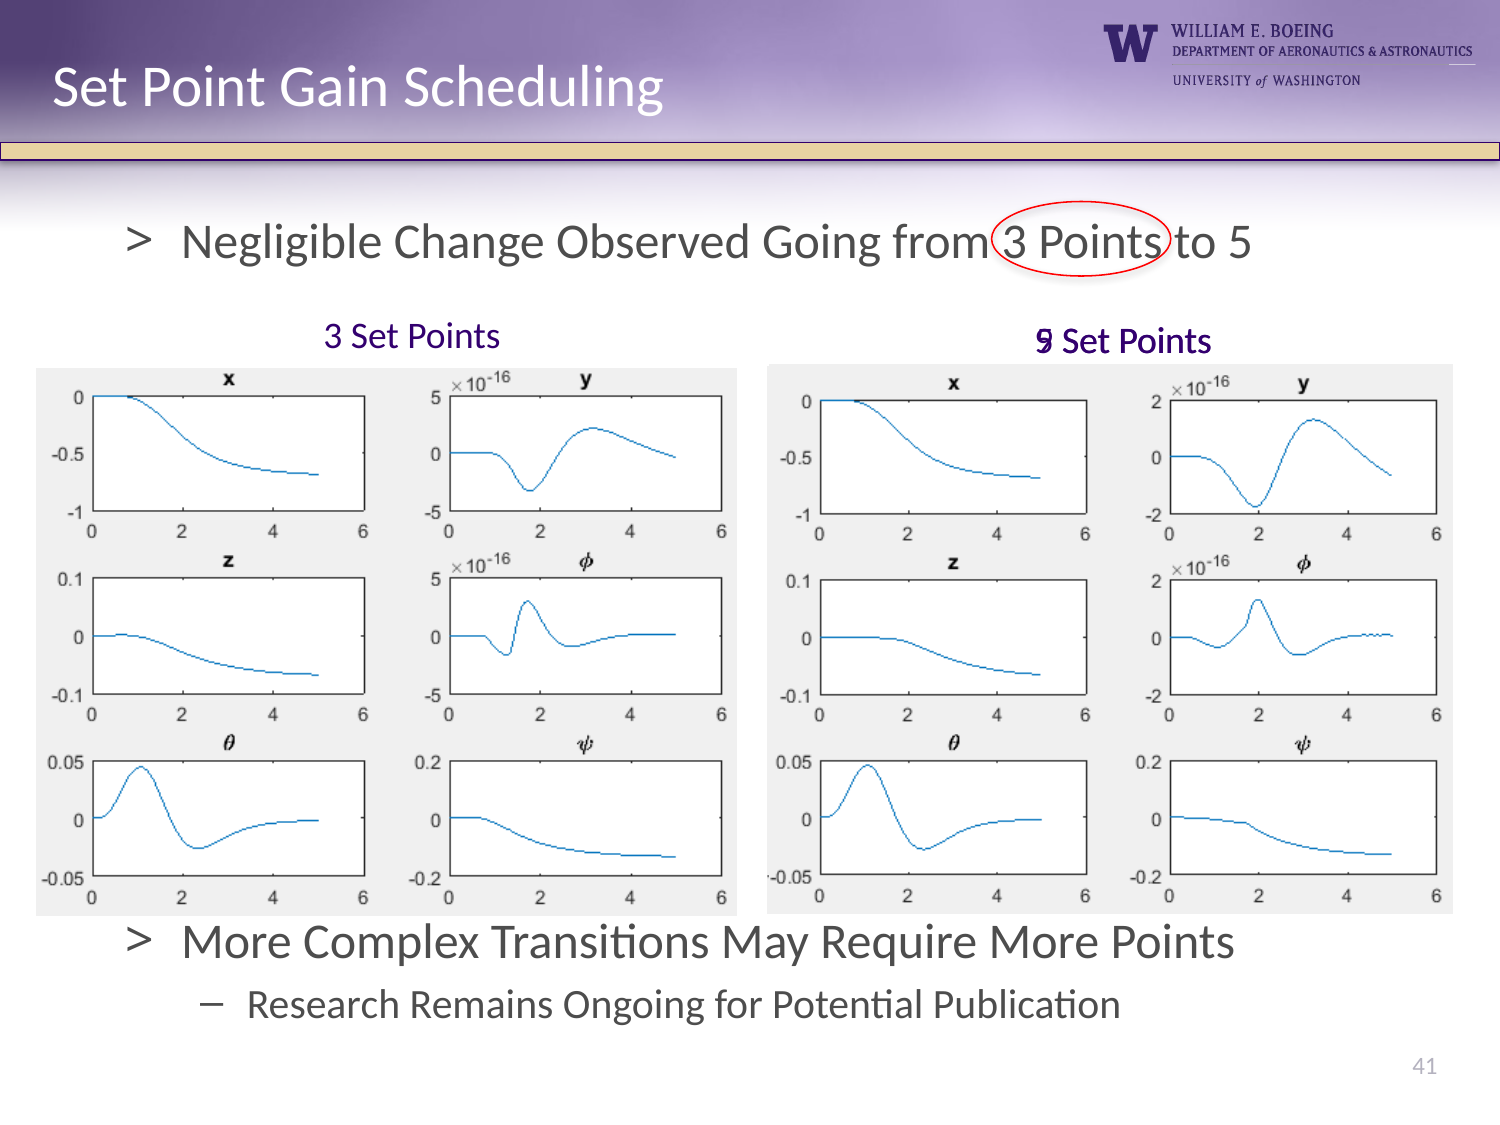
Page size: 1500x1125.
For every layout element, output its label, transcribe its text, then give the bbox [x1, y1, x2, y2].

picture [767, 364, 1454, 914]
slide_number 41 [1102, 1034, 1453, 1095]
text_box 3 Set Points [308, 304, 622, 364]
list Negligible Change Observed Going from 3 Points to 5 More Complex Transitions May Require More Points Research Remains Ongoing for Potential Publication [110, 201, 1500, 1017]
picture [0, 161, 1500, 1125]
text_box 9 Set Points [1019, 308, 1333, 363]
text_box [990, 200, 1172, 277]
picture [0, 0, 1500, 142]
list Set Point Gain Scheduling [37, 48, 1380, 128]
